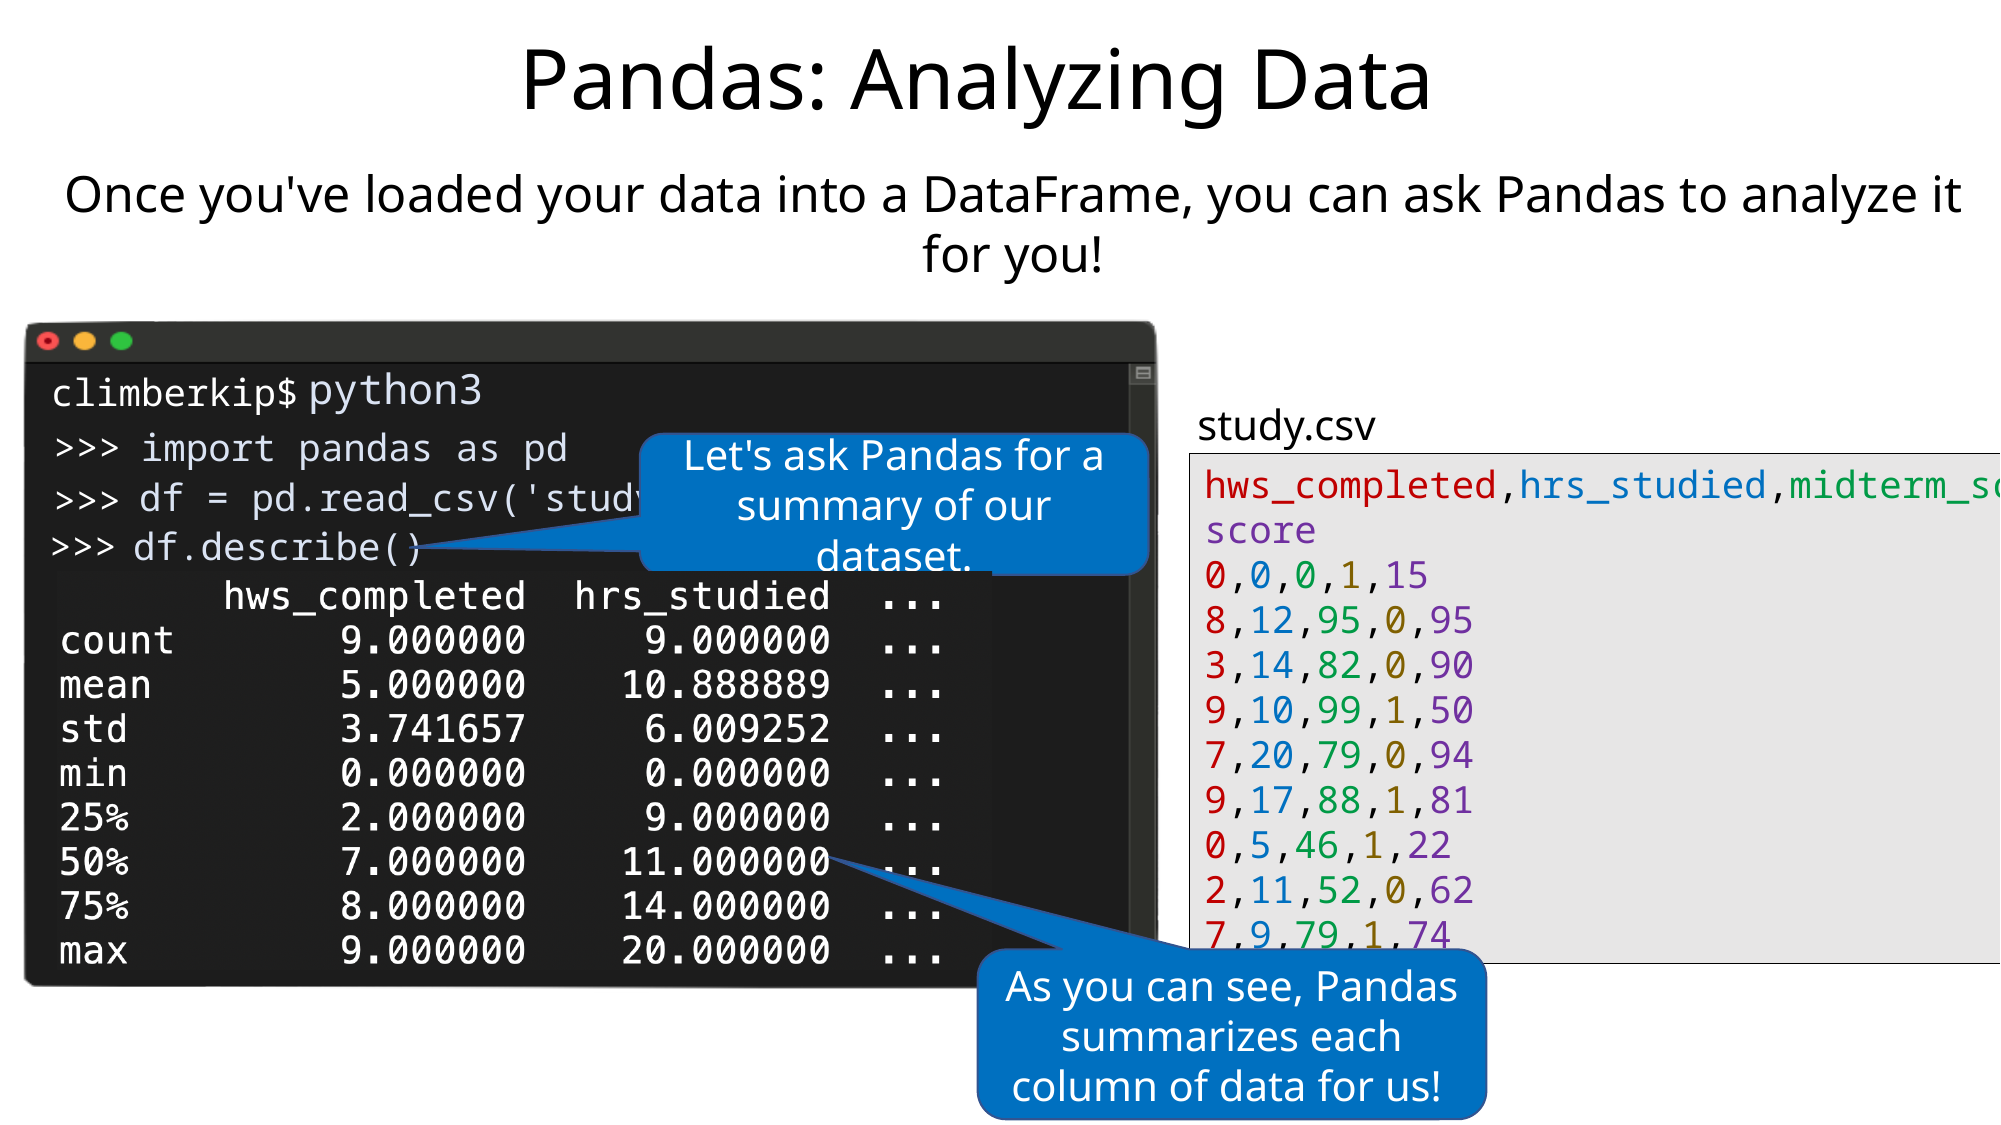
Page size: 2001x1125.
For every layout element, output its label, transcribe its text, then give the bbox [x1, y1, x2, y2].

text_box As you can see, Pandas summarizes each column of data for us! [976, 941, 1488, 1121]
text_box Once you've loaded your data into a DataFrame, you can ask Pandas to analyze it for you! [41, 155, 1986, 291]
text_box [19, 317, 1164, 993]
picture [56, 571, 993, 970]
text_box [1182, 391, 2000, 924]
text_box Pandas: Analyzing Data [41, 18, 1914, 134]
